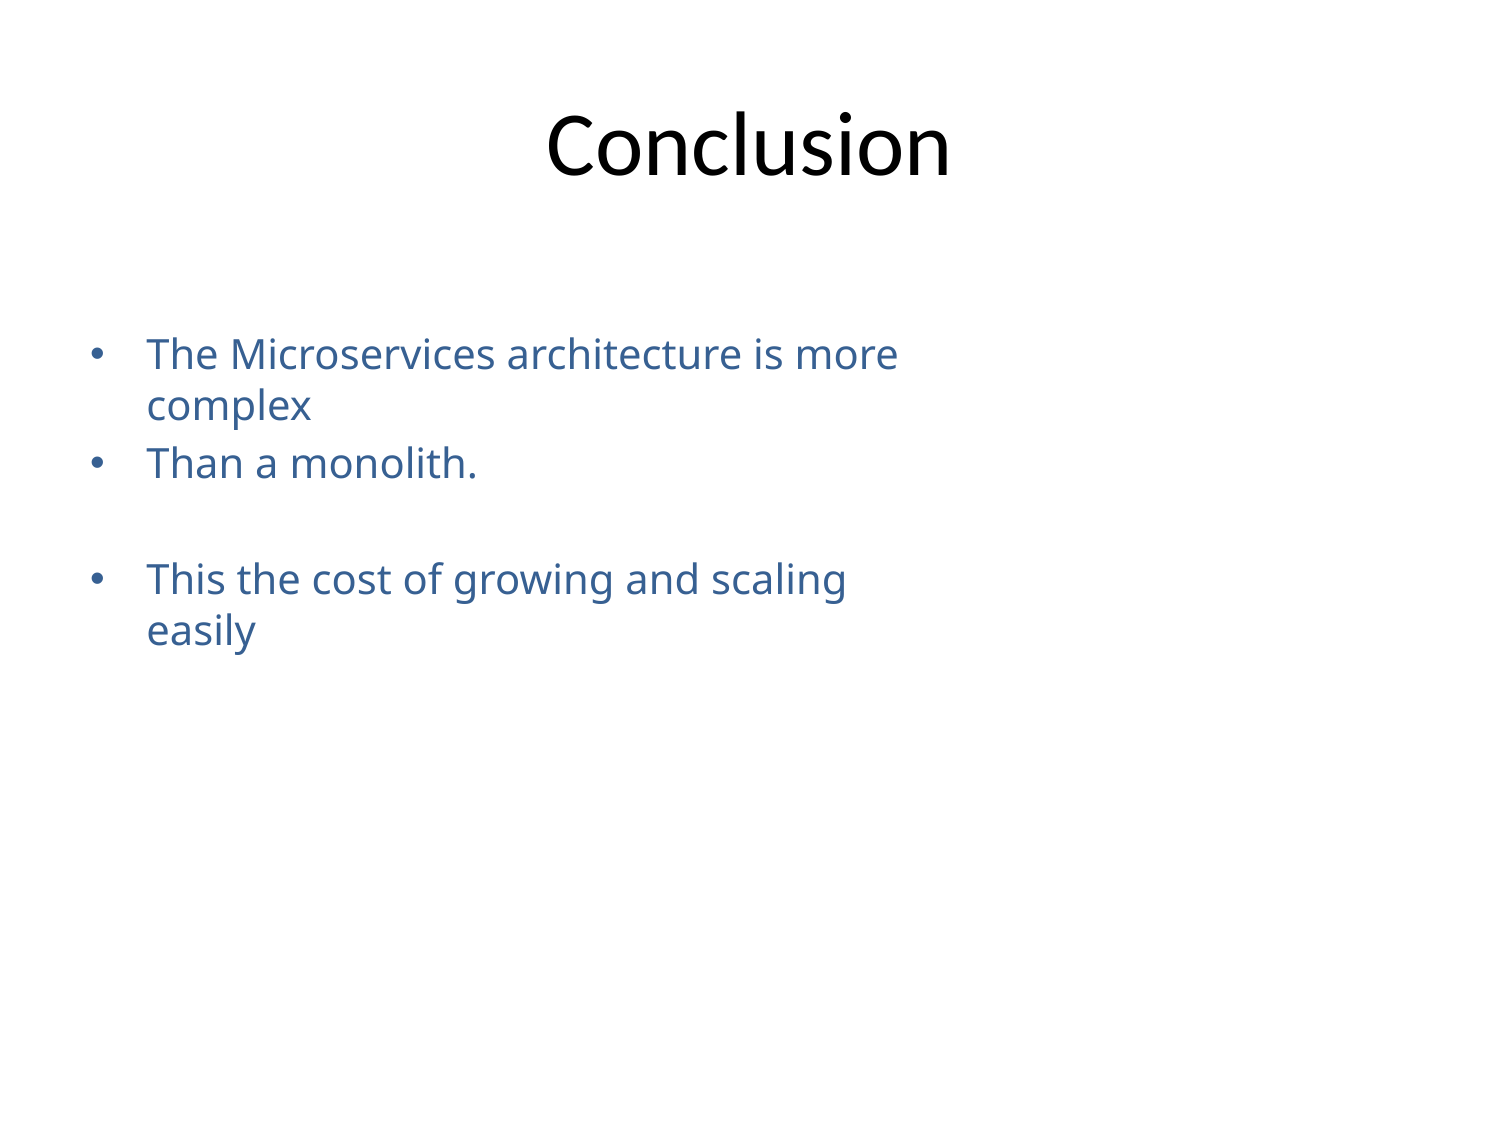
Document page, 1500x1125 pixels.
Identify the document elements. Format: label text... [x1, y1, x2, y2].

list The Microservices architecture is more complex Than a monolith. This the cost of growing and scaling easily [75, 262, 925, 916]
title Conclusion [75, 45, 1425, 233]
